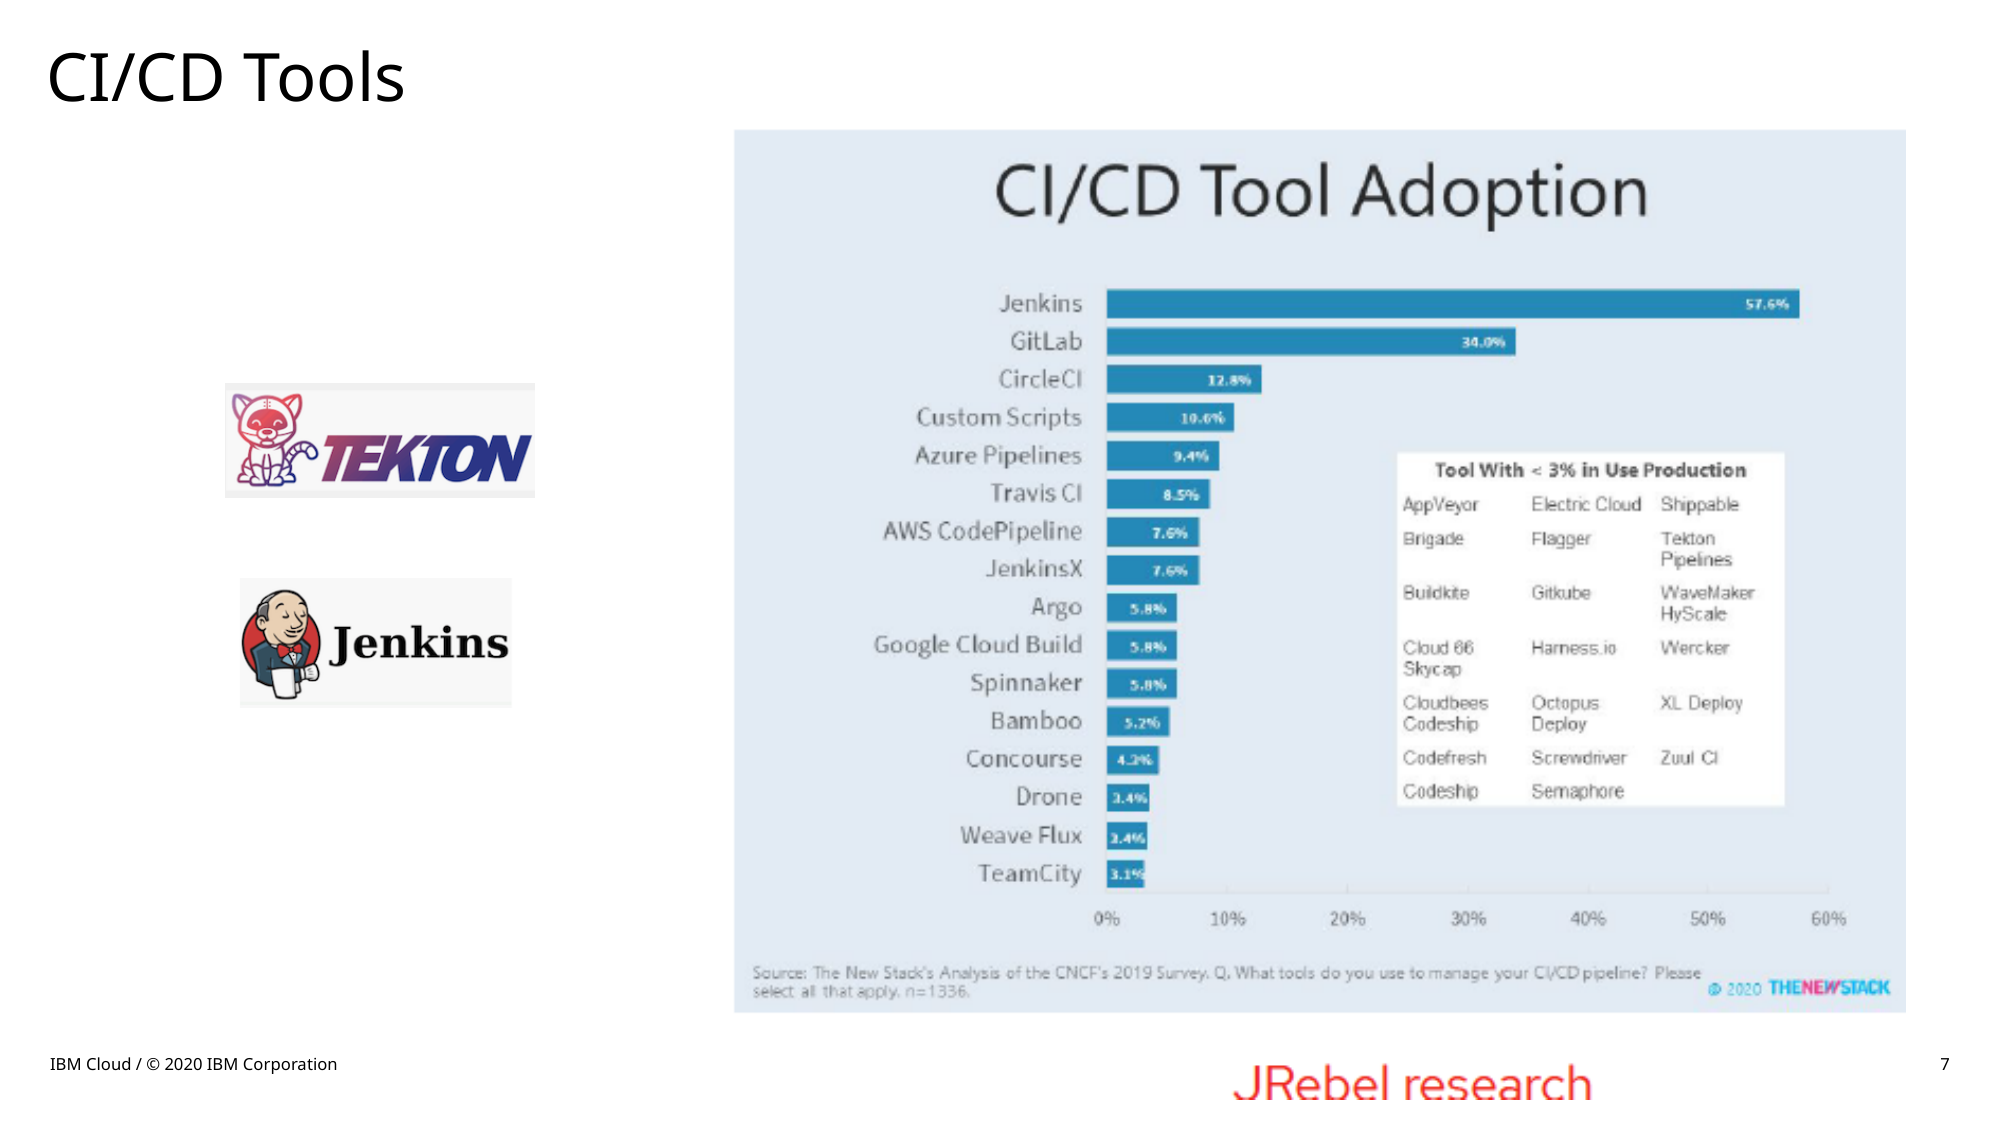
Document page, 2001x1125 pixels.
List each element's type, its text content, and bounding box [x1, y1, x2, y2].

picture [239, 578, 521, 709]
picture [225, 383, 535, 499]
slide_number 7 [1910, 1047, 1950, 1084]
title CI/CD Tools [46, 43, 952, 144]
picture [719, 104, 1906, 1101]
footer IBM Cloud / © 2020 IBM Corporation [50, 1047, 714, 1084]
